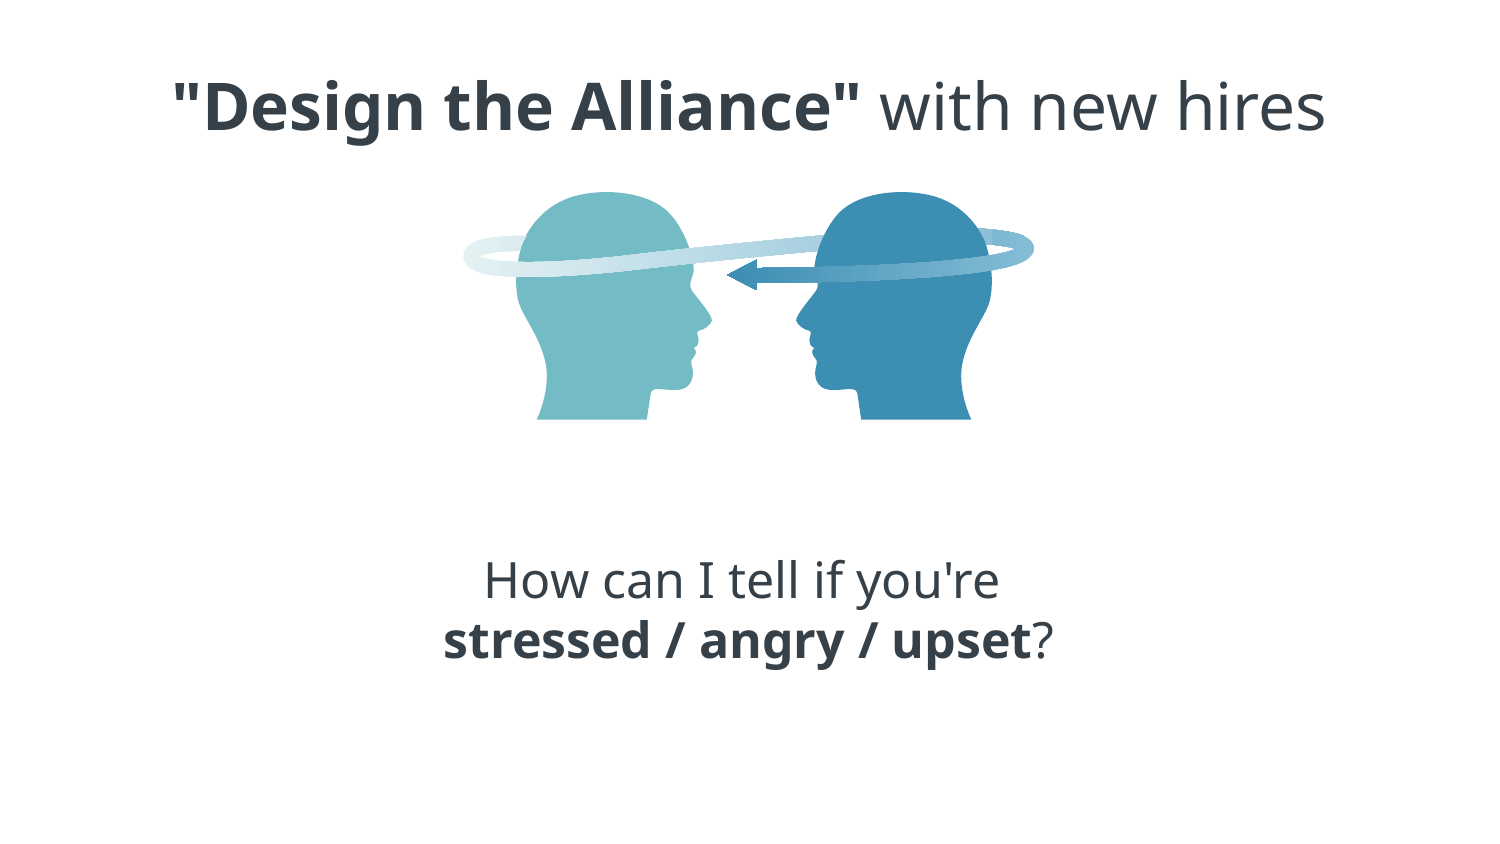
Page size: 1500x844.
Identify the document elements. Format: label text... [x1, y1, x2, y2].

text_box How can I tell if you're stressed / angry / upset? [169, 541, 1329, 677]
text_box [463, 187, 1036, 420]
title "Design the Alliance" with new hires [73, 33, 1425, 175]
